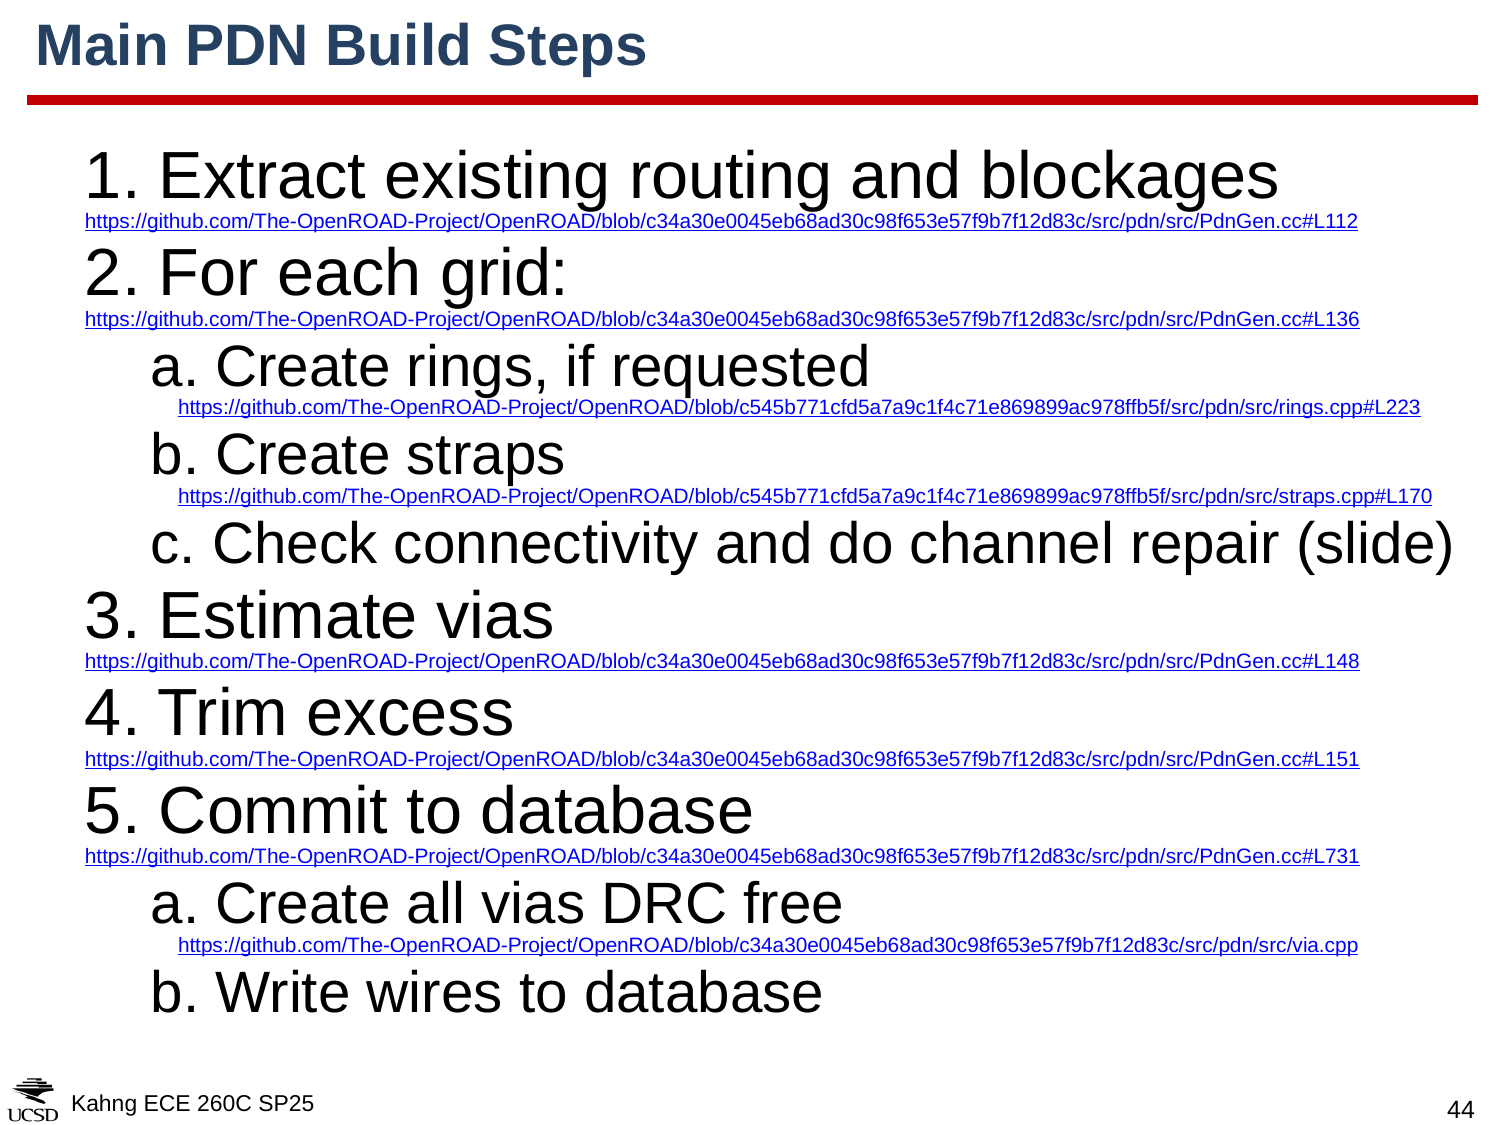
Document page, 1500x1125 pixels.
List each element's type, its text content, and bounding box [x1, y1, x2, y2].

title Main PDN Build Steps [20, 0, 1419, 94]
picture [5, 1074, 60, 1125]
footer Kahng ECE 260C SP25 [56, 1081, 337, 1122]
list 1. Extract existing routing and blockages https://github.com/The-OpenROAD-Project/OpenROAD/blob/c34a30e0045eb68ad30c98f653e57f9b7f12d83c/src/pdn/src/PdnGen.cc#L112 2. For each grid: https://github.com/The-OpenROAD-Project/OpenROAD/blob/c34a30e0045eb68ad30c98f653e57f9b7f12d83c/src/pdn/src/PdnGen.cc#L136 a. Create rings, if requested https://github.com/The-OpenROAD-Project/OpenROAD/blob/c545b771cfd5a7a9c1f4c71e869899ac978ffb5f/src/pdn/src/rings.cpp#L223 b. Create straps https://github.com/The-OpenROAD-Project/OpenROAD/blob/c545b771cfd5a7a9c1f4c71e869899ac978ffb5f/src/pdn/src/straps.cpp#L170 c. Check connectivity and do channel repair (slide) 3. Estimate vias https://github.com/The-OpenROAD-Project/OpenROAD/blob/c34a30e0045eb68ad30c98f653e57f9b7f12d83c/src/pdn/src/PdnGen.cc#L148 4. Trim excess https://github.com/The-OpenROAD-Project/OpenROAD/blob/c34a30e0045eb68ad30c98f653e57f9b7f12d83c/src/pdn/src/PdnGen.cc#L151 5. Commit to database https://github.com/The-OpenROAD-Project/OpenROAD/blob/c34a30e0045eb68ad30c98f653e57f9b7f12d83c/src/pdn/src/PdnGen.cc#L731 a. Create all vias DRC free https://github.com/The-OpenROAD-Project/OpenROAD/blob/c34a30e0045eb68ad30c98f653e57f9b7f12d83c/src/pdn/src/via.cpp b. Write wires to database [51, 128, 1500, 1104]
